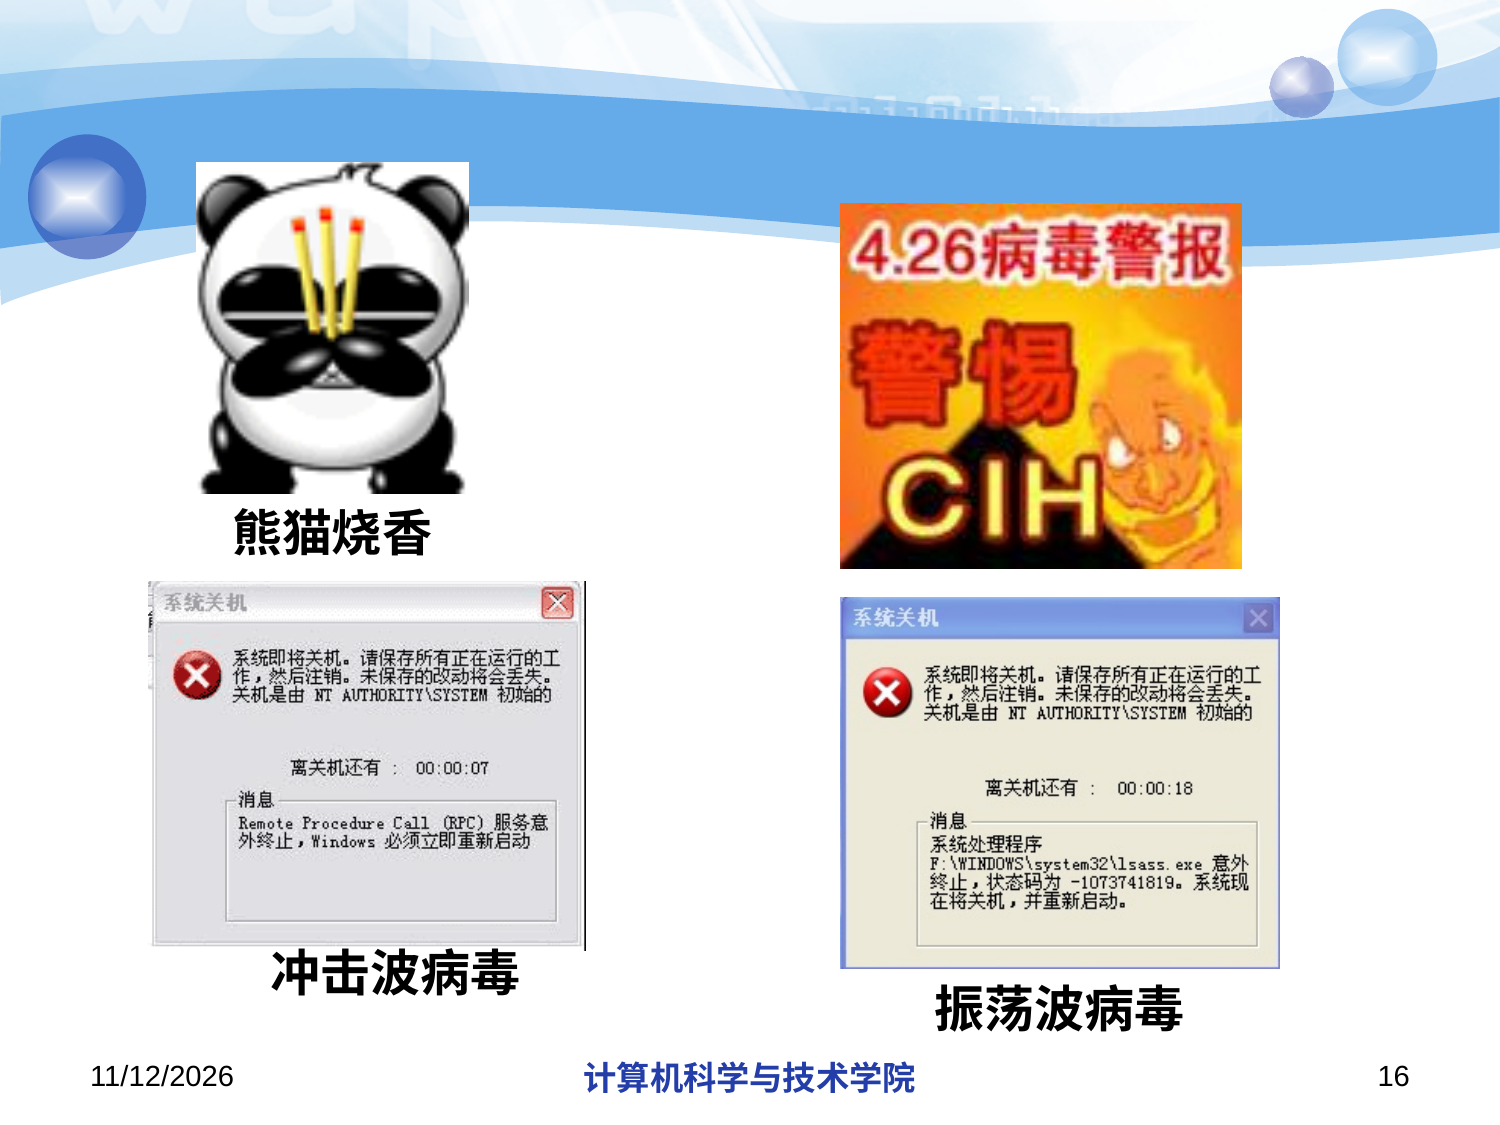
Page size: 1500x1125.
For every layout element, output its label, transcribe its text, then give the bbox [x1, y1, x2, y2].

picture [195, 162, 469, 494]
text_box 振荡波病毒 [920, 976, 1200, 1046]
footer 计算机科学与技术学院 [512, 1049, 988, 1103]
picture [840, 597, 1280, 969]
picture [148, 581, 586, 951]
picture [840, 203, 1243, 569]
picture [0, 0, 1500, 113]
slide_number 16 [1074, 1049, 1426, 1103]
text_box 熊猫烧香 [217, 502, 448, 569]
text_box 冲击波病毒 [255, 959, 536, 1010]
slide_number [74, 1049, 426, 1103]
